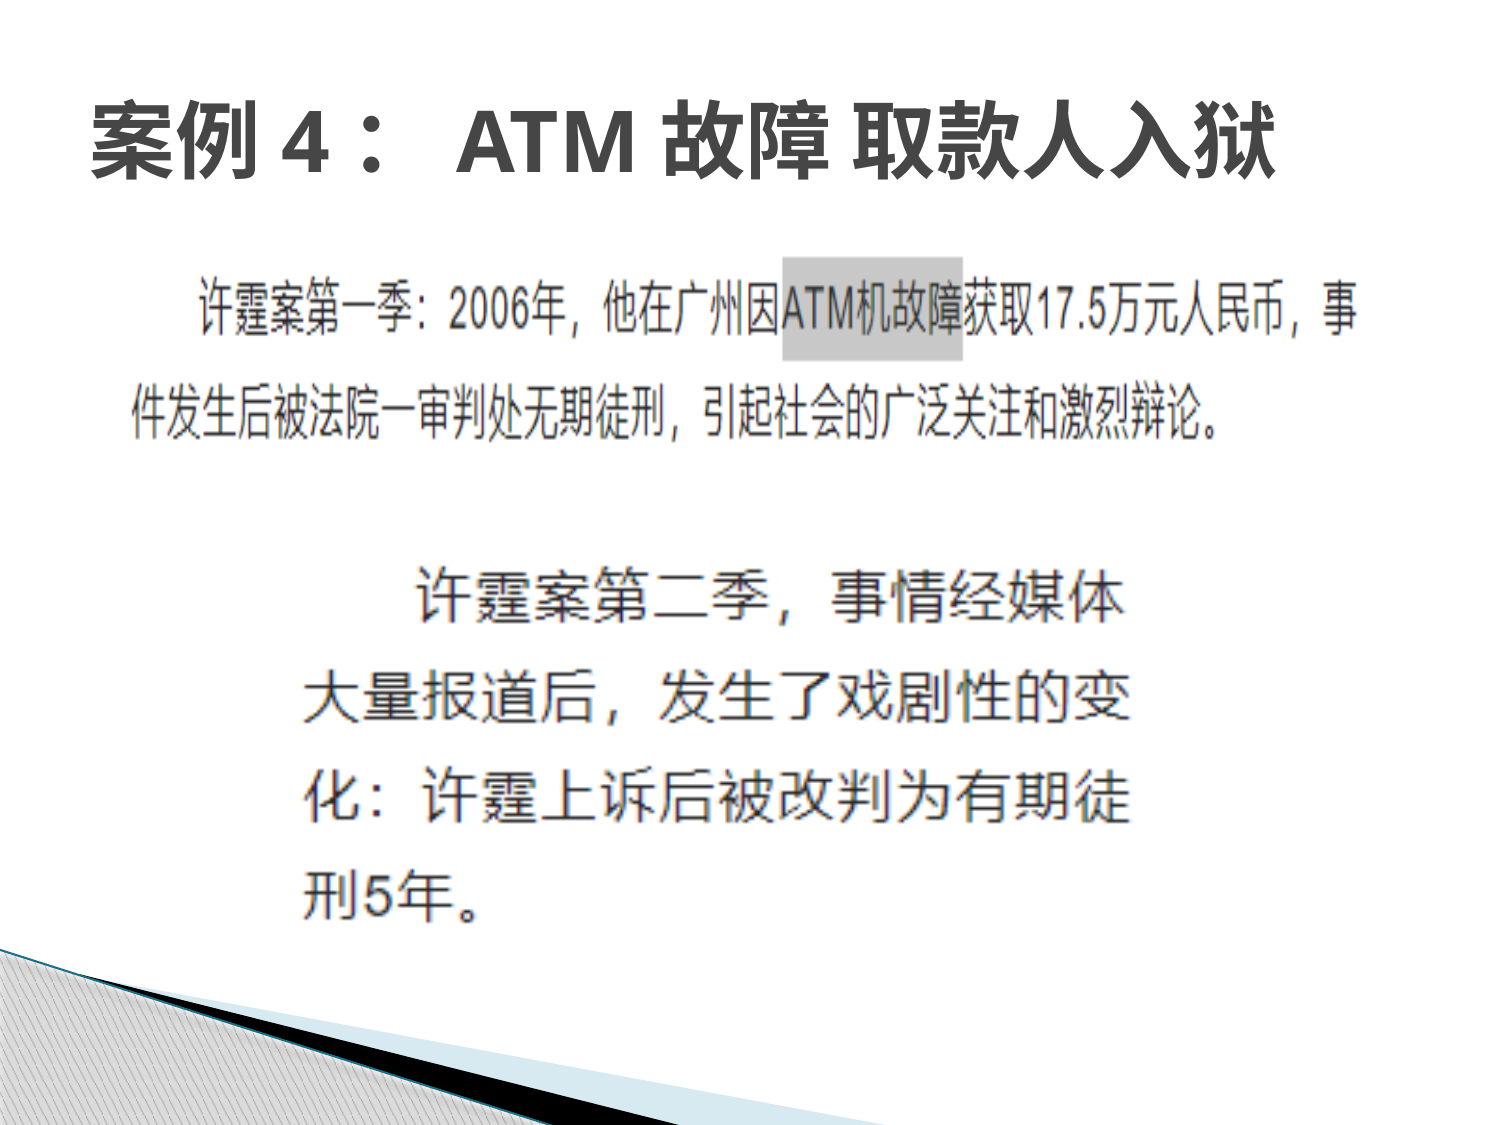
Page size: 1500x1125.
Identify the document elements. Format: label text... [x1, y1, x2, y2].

title 案例4：ATM故障 取款人入狱 [75, 45, 1425, 233]
picture [125, 242, 1407, 495]
picture [259, 529, 1193, 986]
